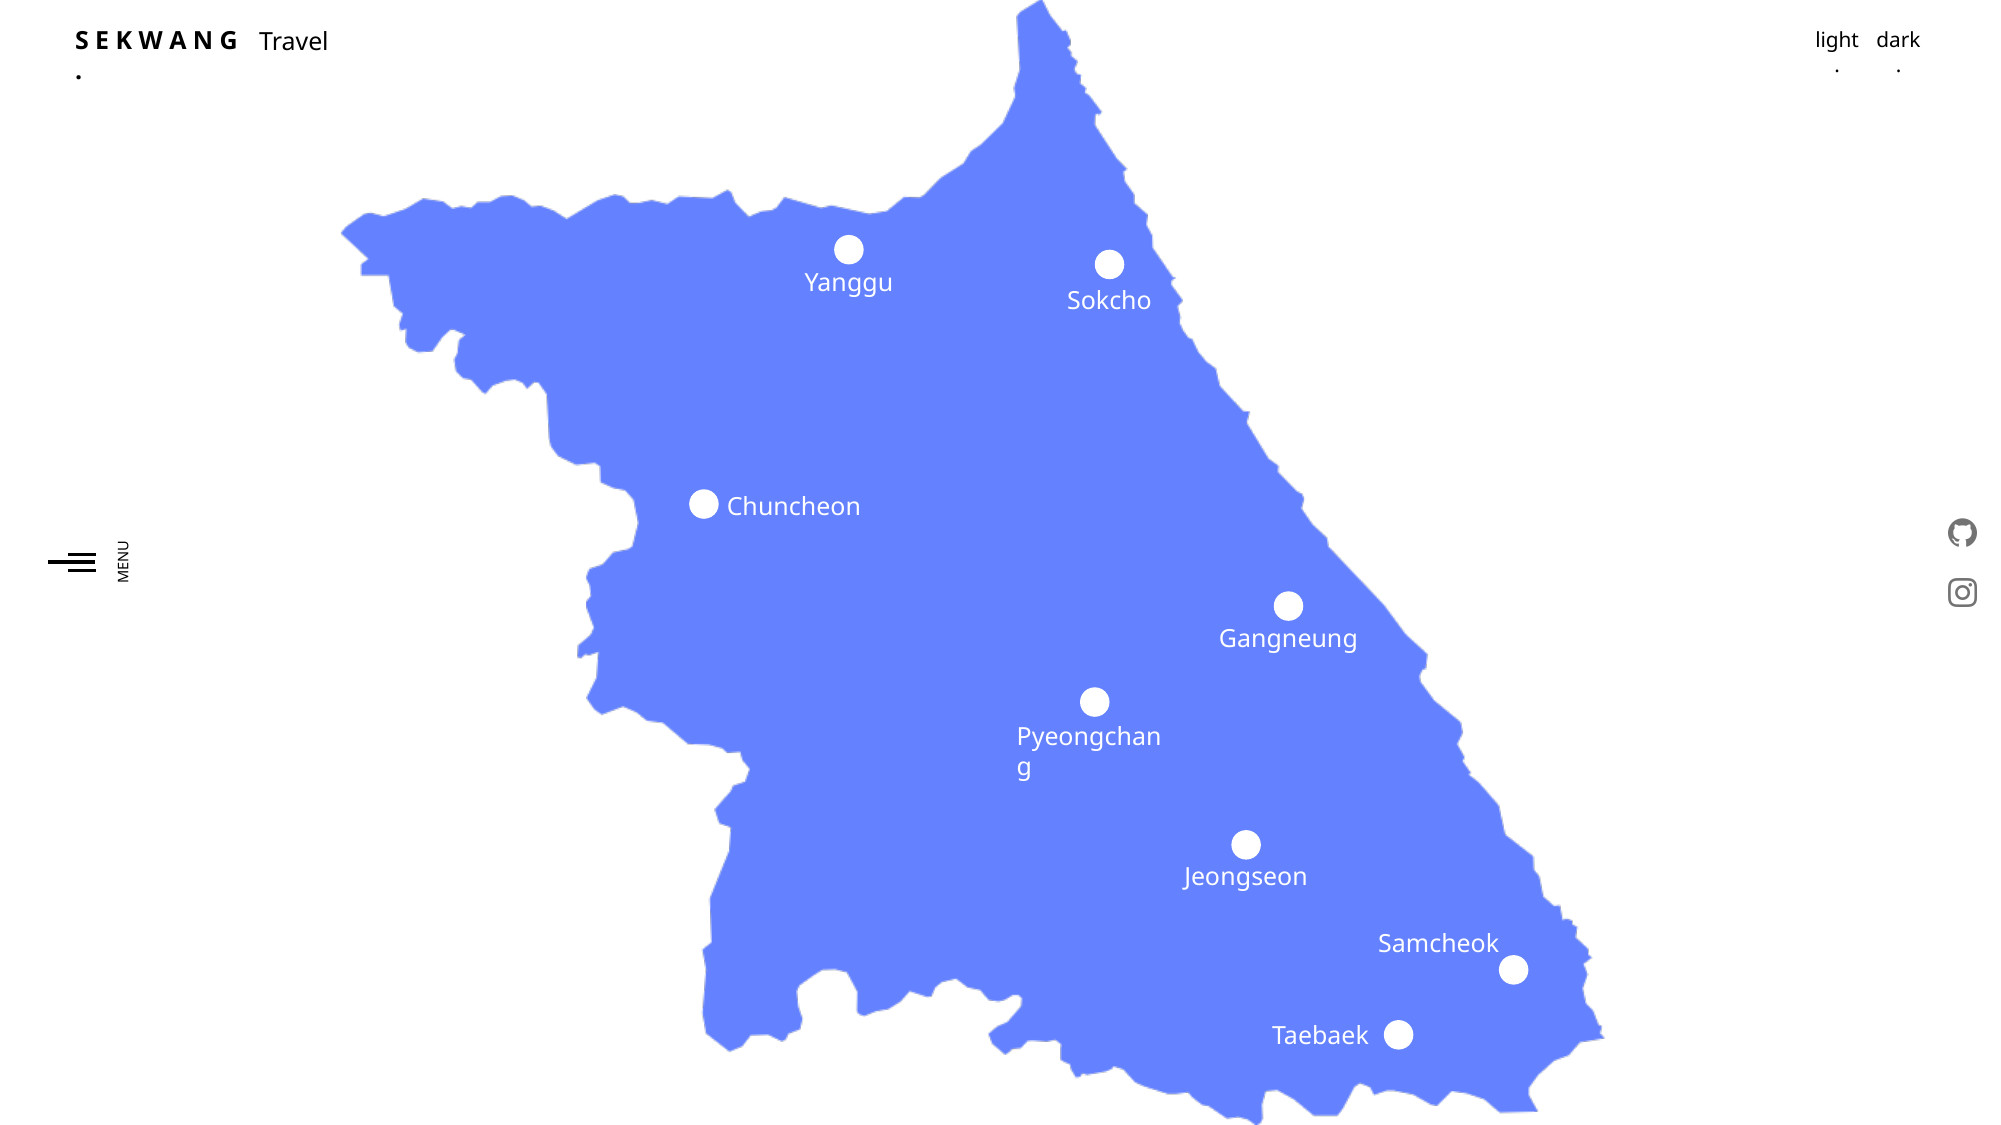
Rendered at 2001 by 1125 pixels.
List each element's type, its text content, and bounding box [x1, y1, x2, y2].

picture [1948, 578, 1977, 607]
text_box Travel [244, 18, 340, 63]
picture [1948, 518, 1977, 547]
text_box S E K W A N G . [60, 17, 259, 92]
text_box light. [1799, 19, 1861, 84]
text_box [48, 554, 97, 571]
text_box dark. [1861, 19, 1936, 84]
text_box MENU [106, 501, 139, 623]
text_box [340, 0, 1606, 1125]
